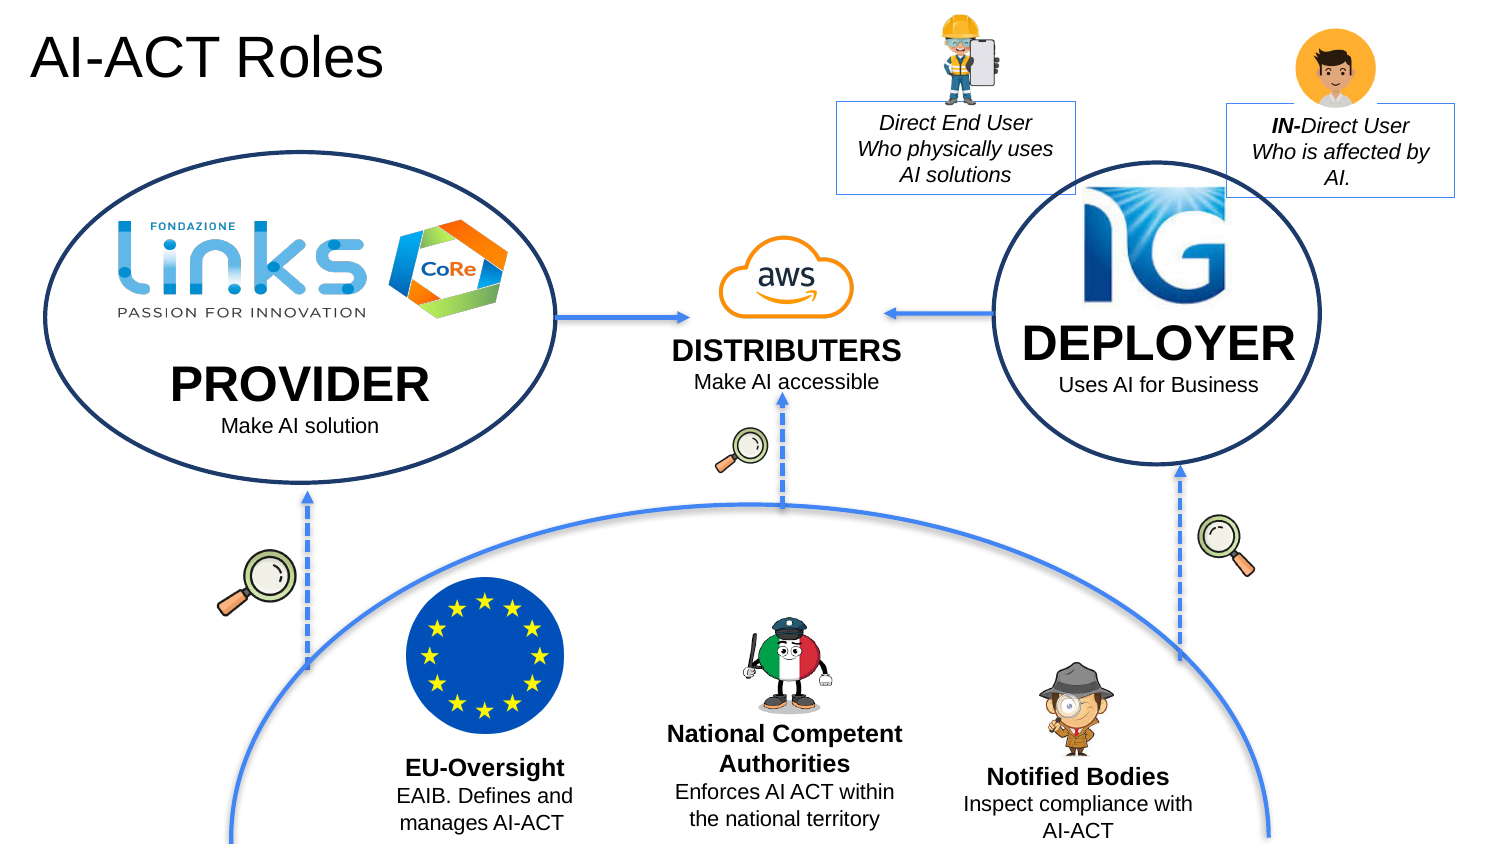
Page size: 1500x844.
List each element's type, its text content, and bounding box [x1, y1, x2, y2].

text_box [643, 590, 927, 840]
picture [1038, 662, 1114, 757]
picture [1195, 513, 1259, 578]
picture [214, 541, 301, 628]
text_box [44, 10, 1456, 483]
title AI-ACT Roles [15, 4, 1309, 168]
picture [716, 425, 769, 477]
picture [406, 576, 564, 735]
text_box [229, 502, 1271, 844]
